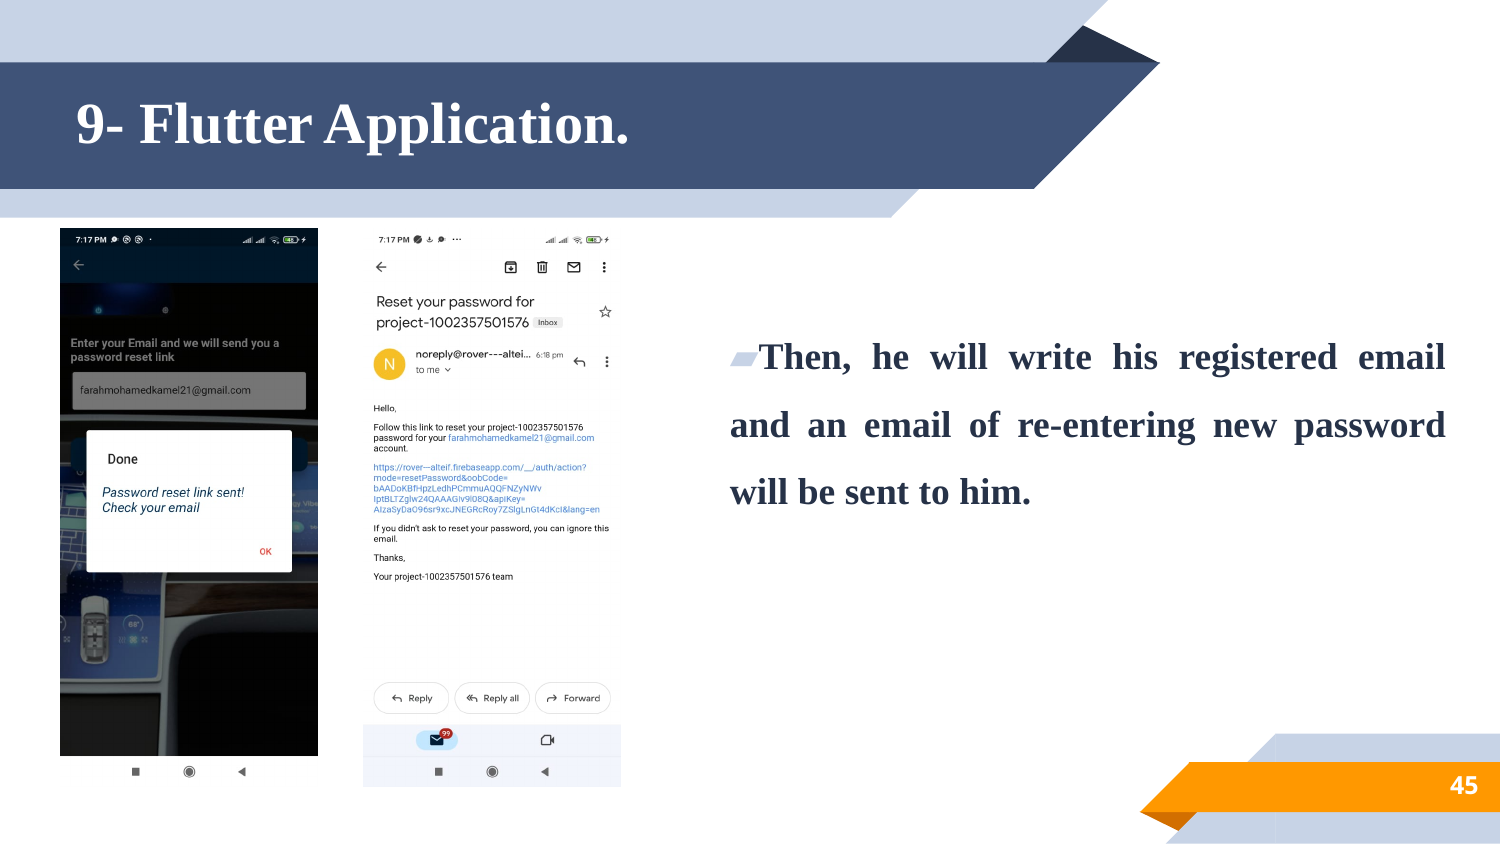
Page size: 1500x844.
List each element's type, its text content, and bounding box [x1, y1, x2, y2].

picture [363, 228, 622, 787]
list Then, he will write his registered email and an email of re-entering new password will be sent to him. [714, 278, 1462, 752]
title 9- Flutter Application. [61, 92, 1328, 218]
slide_number 45 [1249, 760, 1494, 813]
picture [59, 228, 318, 787]
